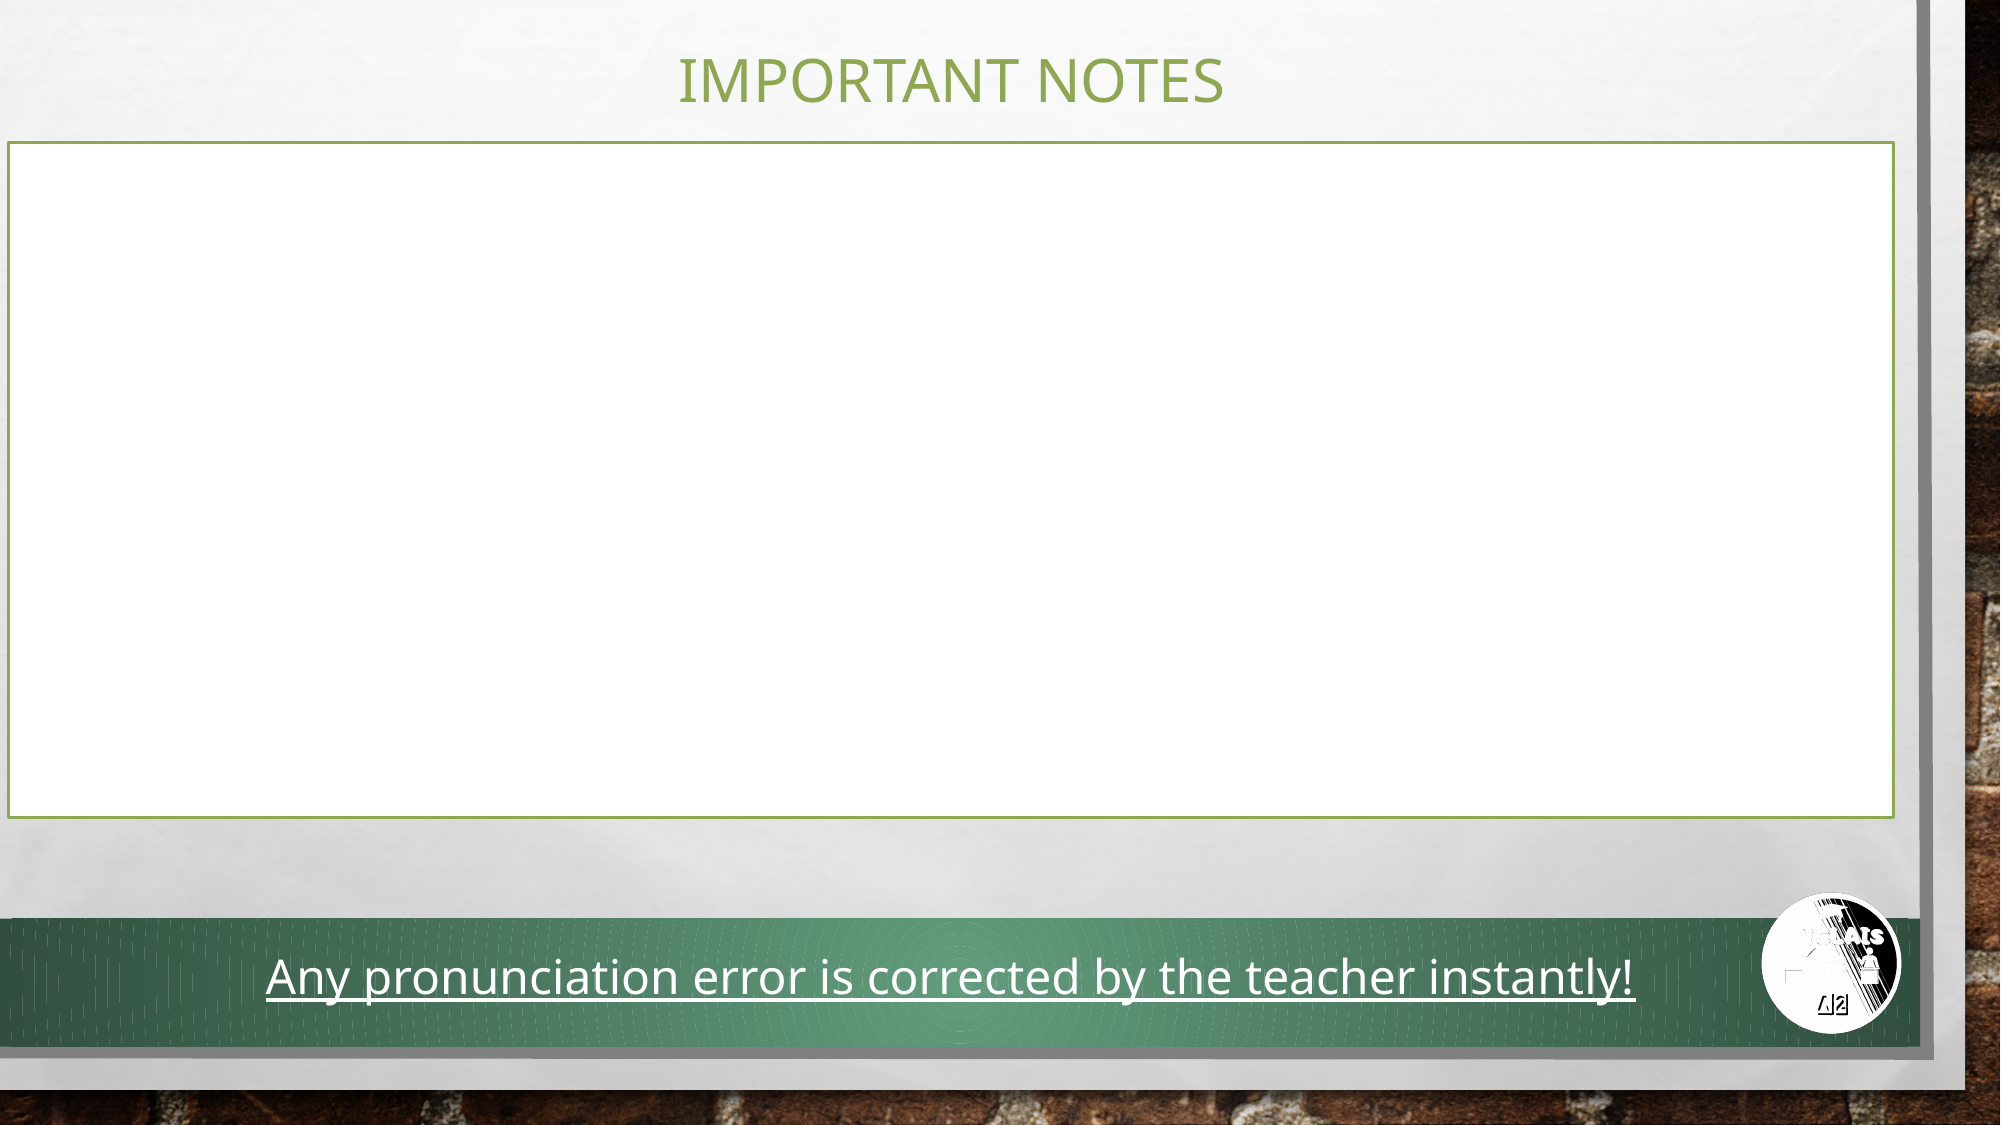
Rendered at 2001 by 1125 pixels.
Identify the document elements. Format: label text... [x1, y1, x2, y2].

picture [0, 0, 2000, 1125]
picture [1759, 891, 1904, 1035]
text_box [7, 141, 1895, 819]
text_box Any pronunciation error is corrected by the teacher instantly! [51, 891, 1851, 1100]
title IMPORTANT NOTES [613, 23, 1291, 143]
